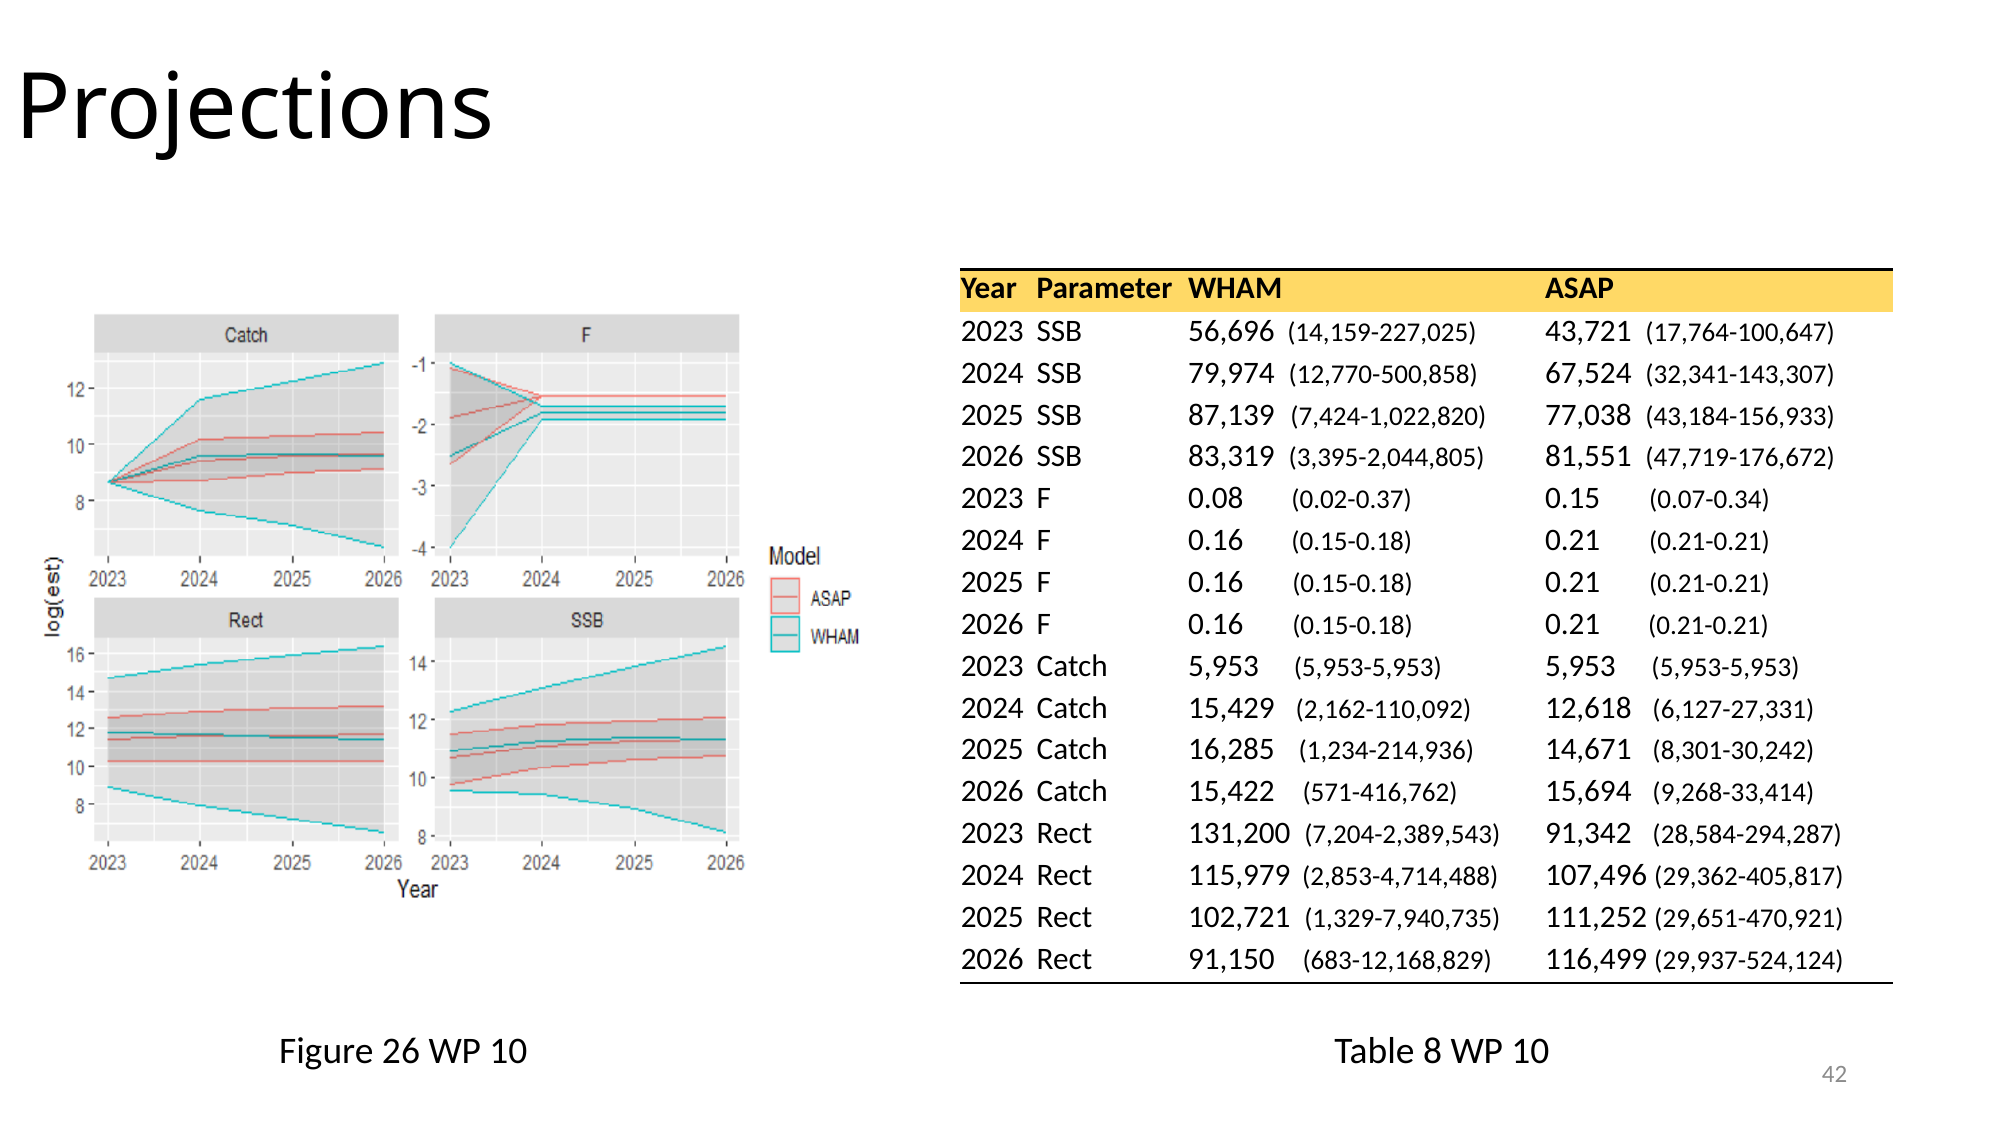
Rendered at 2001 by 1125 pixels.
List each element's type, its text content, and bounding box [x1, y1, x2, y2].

table_cell 79,974 (12,770-500,858) [1187, 354, 1544, 396]
table_cell 87,139 (7,424-1,022,820) [1187, 396, 1544, 438]
table_cell Catch [1036, 689, 1187, 731]
table_cell 5,953 (5,953-5,953) [1187, 647, 1544, 689]
table_cell 0.08 (0.02-0.37) [1187, 480, 1544, 521]
table_cell 83,319 (3,395-2,044,805) [1187, 438, 1544, 480]
table_cell 2023 [960, 647, 1036, 689]
table_cell 102,721 (1,329-7,940,735) [1187, 898, 1544, 940]
text_box Table 8 WP 10 [1319, 1018, 1684, 1079]
table_cell 5,953 (5,953-5,953) [1544, 647, 1893, 689]
table_cell Rect [1036, 814, 1187, 856]
table_cell 16,285 (1,234-214,936) [1187, 731, 1544, 773]
table_cell F [1036, 605, 1187, 647]
table_cell 91,150 (683-12,168,829) [1187, 940, 1544, 982]
table_header ASAP [1544, 271, 1893, 312]
table_header Year [960, 271, 1036, 312]
table_cell F [1036, 521, 1187, 563]
table_header WHAM [1187, 271, 1544, 312]
table_cell F [1036, 563, 1187, 605]
table_cell 2026 [960, 605, 1036, 647]
table_cell 2026 [960, 773, 1036, 814]
table_cell 2024 [960, 856, 1036, 898]
table_cell 2024 [960, 689, 1036, 731]
table_cell 116,499 (29,937-524,124) [1544, 940, 1893, 982]
table_cell 14,671 (8,301-30,242) [1544, 731, 1893, 773]
table_cell 0.21 (0.21-0.21) [1544, 563, 1893, 605]
table_cell 77,038 (43,184-156,933) [1544, 396, 1893, 438]
table_cell SSB [1036, 312, 1187, 354]
table_cell 2024 [960, 354, 1036, 396]
table_cell F [1036, 480, 1187, 521]
table_cell 0.15 (0.07-0.34) [1544, 480, 1893, 521]
table_cell 2023 [960, 814, 1036, 856]
table_cell 2025 [960, 898, 1036, 940]
table_cell 131,200 (7,204-2,389,543) [1187, 814, 1544, 856]
title Projections [0, 0, 1725, 218]
table_cell SSB [1036, 438, 1187, 480]
table_cell SSB [1036, 354, 1187, 396]
table_cell 0.21 (0.21-0.21) [1544, 521, 1893, 563]
picture [41, 305, 879, 912]
table_cell Rect [1036, 856, 1187, 898]
table_cell 0.16 (0.15-0.18) [1187, 521, 1544, 563]
table_cell 111,252 (29,651-470,921) [1544, 898, 1893, 940]
table_cell 12,618 (6,127-27,331) [1544, 689, 1893, 731]
table_cell 43,721 (17,764-100,647) [1544, 312, 1893, 354]
table_cell 2026 [960, 438, 1036, 480]
table_cell 0.21 (0.21-0.21) [1544, 605, 1893, 647]
table_cell 81,551 (47,719-176,672) [1544, 438, 1893, 480]
table_cell 91,342 (28,584-294,287) [1544, 814, 1893, 856]
table_cell 2026 [960, 940, 1036, 982]
table_cell 2025 [960, 563, 1036, 605]
table_cell 2023 [960, 312, 1036, 354]
table_cell 107,496 (29,362-405,817) [1544, 856, 1893, 898]
table_cell 0.16 (0.15-0.18) [1187, 605, 1544, 647]
table_cell Rect [1036, 940, 1187, 982]
table_cell 2024 [960, 521, 1036, 563]
slide_number 42 [1412, 1042, 1863, 1103]
table_cell 15,429 (2,162-110,092) [1187, 689, 1544, 731]
table_cell Catch [1036, 647, 1187, 689]
table_cell Catch [1036, 731, 1187, 773]
table_cell 15,694 (9,268-33,414) [1544, 773, 1893, 814]
table_cell 67,524 (32,341-143,307) [1544, 354, 1893, 396]
table_header Parameter [1036, 271, 1187, 312]
table_cell 2023 [960, 480, 1036, 521]
table_cell 115,979 (2,853-4,714,488) [1187, 856, 1544, 898]
table_cell 0.16 (0.15-0.18) [1187, 563, 1544, 605]
table_cell SSB [1036, 396, 1187, 438]
table_cell 2025 [960, 731, 1036, 773]
table_cell 2025 [960, 396, 1036, 438]
table_cell 15,422 (571-416,762) [1187, 773, 1544, 814]
table_cell Catch [1036, 773, 1187, 814]
text_box Figure 26 WP 10 [264, 1018, 629, 1079]
table_cell Rect [1036, 898, 1187, 940]
table_cell 56,696 (14,159-227,025) [1187, 312, 1544, 354]
